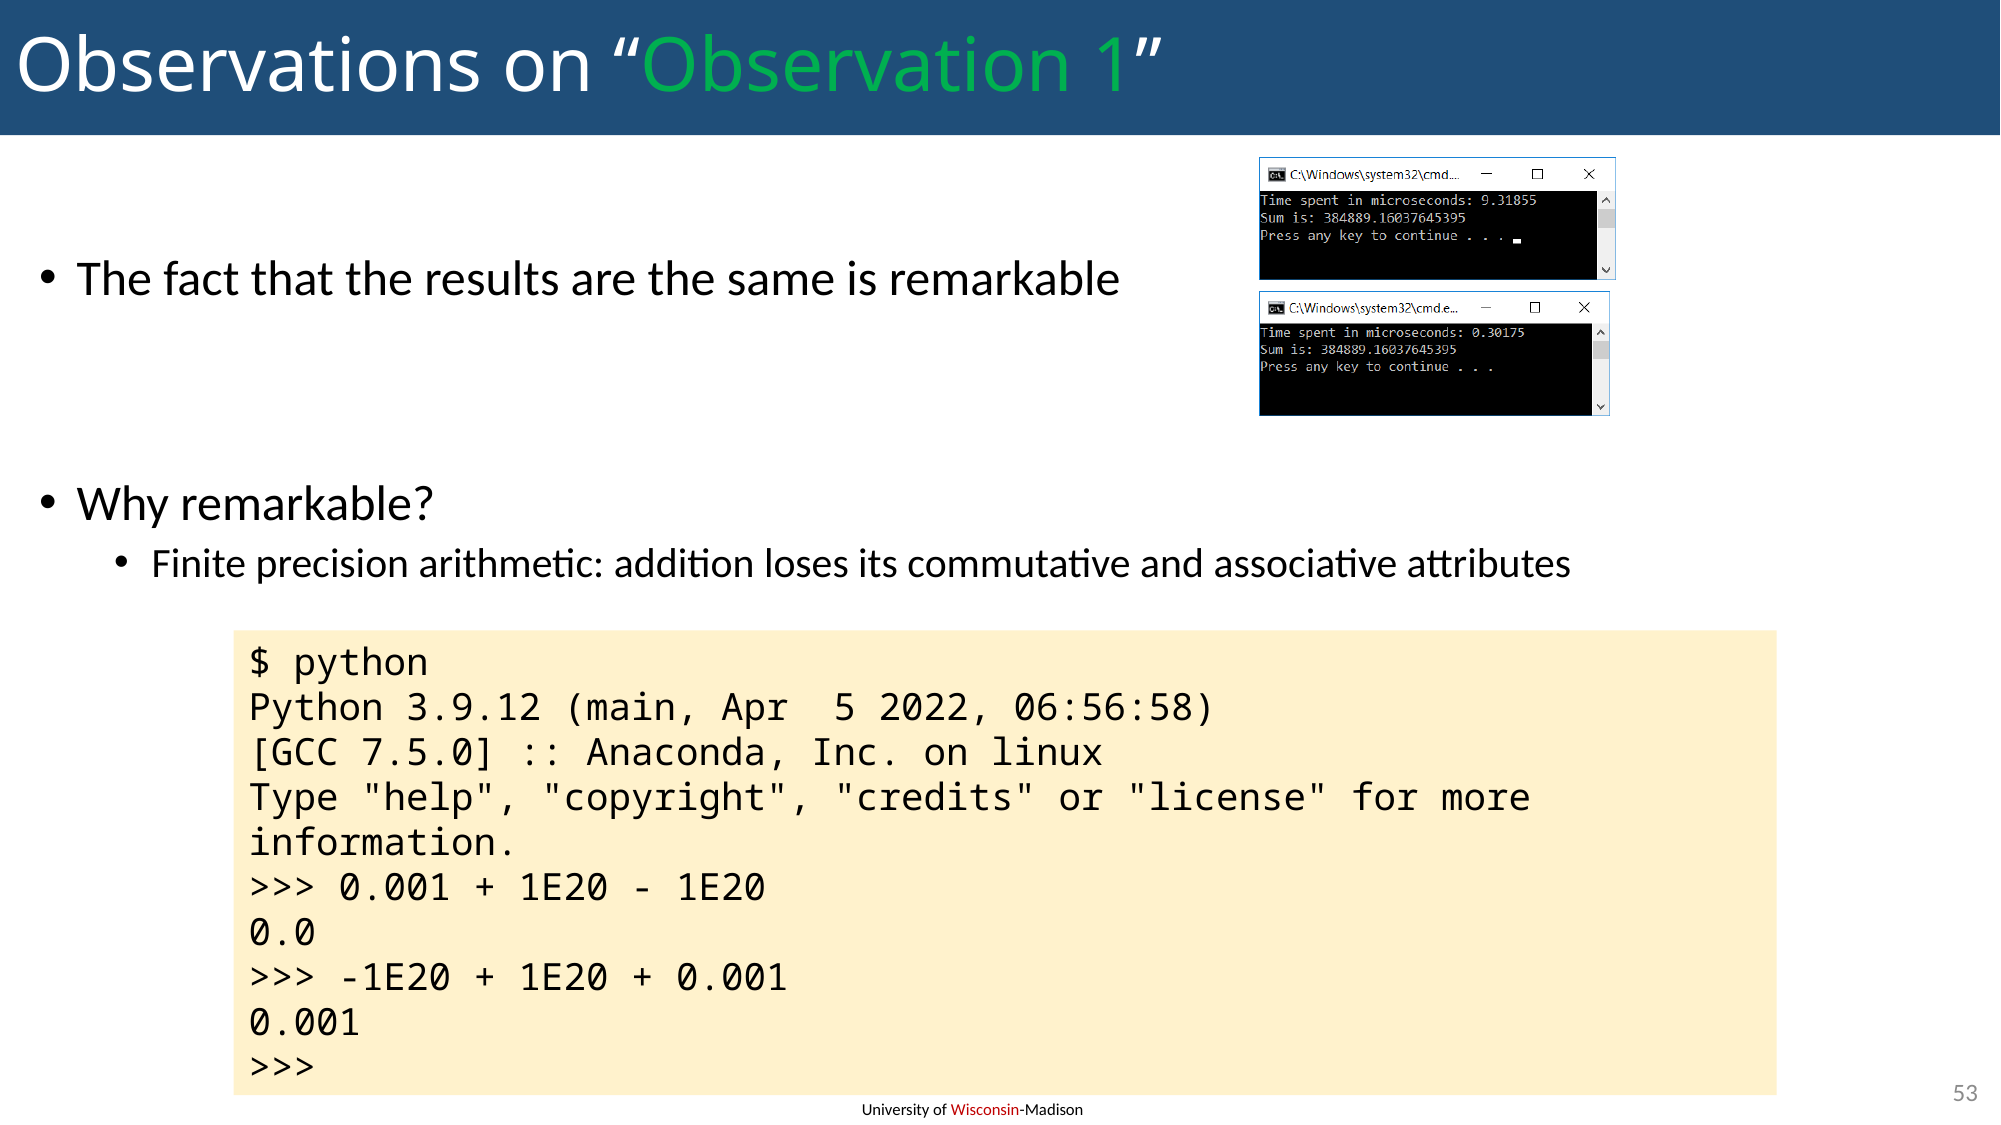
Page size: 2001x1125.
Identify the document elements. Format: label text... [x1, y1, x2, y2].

picture [1259, 291, 1610, 416]
title Observations on “Observation 1” [0, 0, 2000, 136]
list The fact that the results are the same is remarkable Why remarkable? Finite precision arithmetic: addition loses its commutative and associative attributes [24, 245, 1987, 1055]
picture [1259, 157, 1616, 280]
slide_number 53 [1879, 1069, 1994, 1114]
text_box $ python Python 3.9.12 (main, Apr 5 2022, 06:56:58) [GCC 7.5.0] :: Anaconda, Inc. on linux Type "help", "copyright", "credits" or "license" for more information. >>> 0.001 + 1E20 - 1E20 0.0 >>> -1E20 + 1E20 + 0.001 0.001 >>> [233, 630, 1777, 1096]
